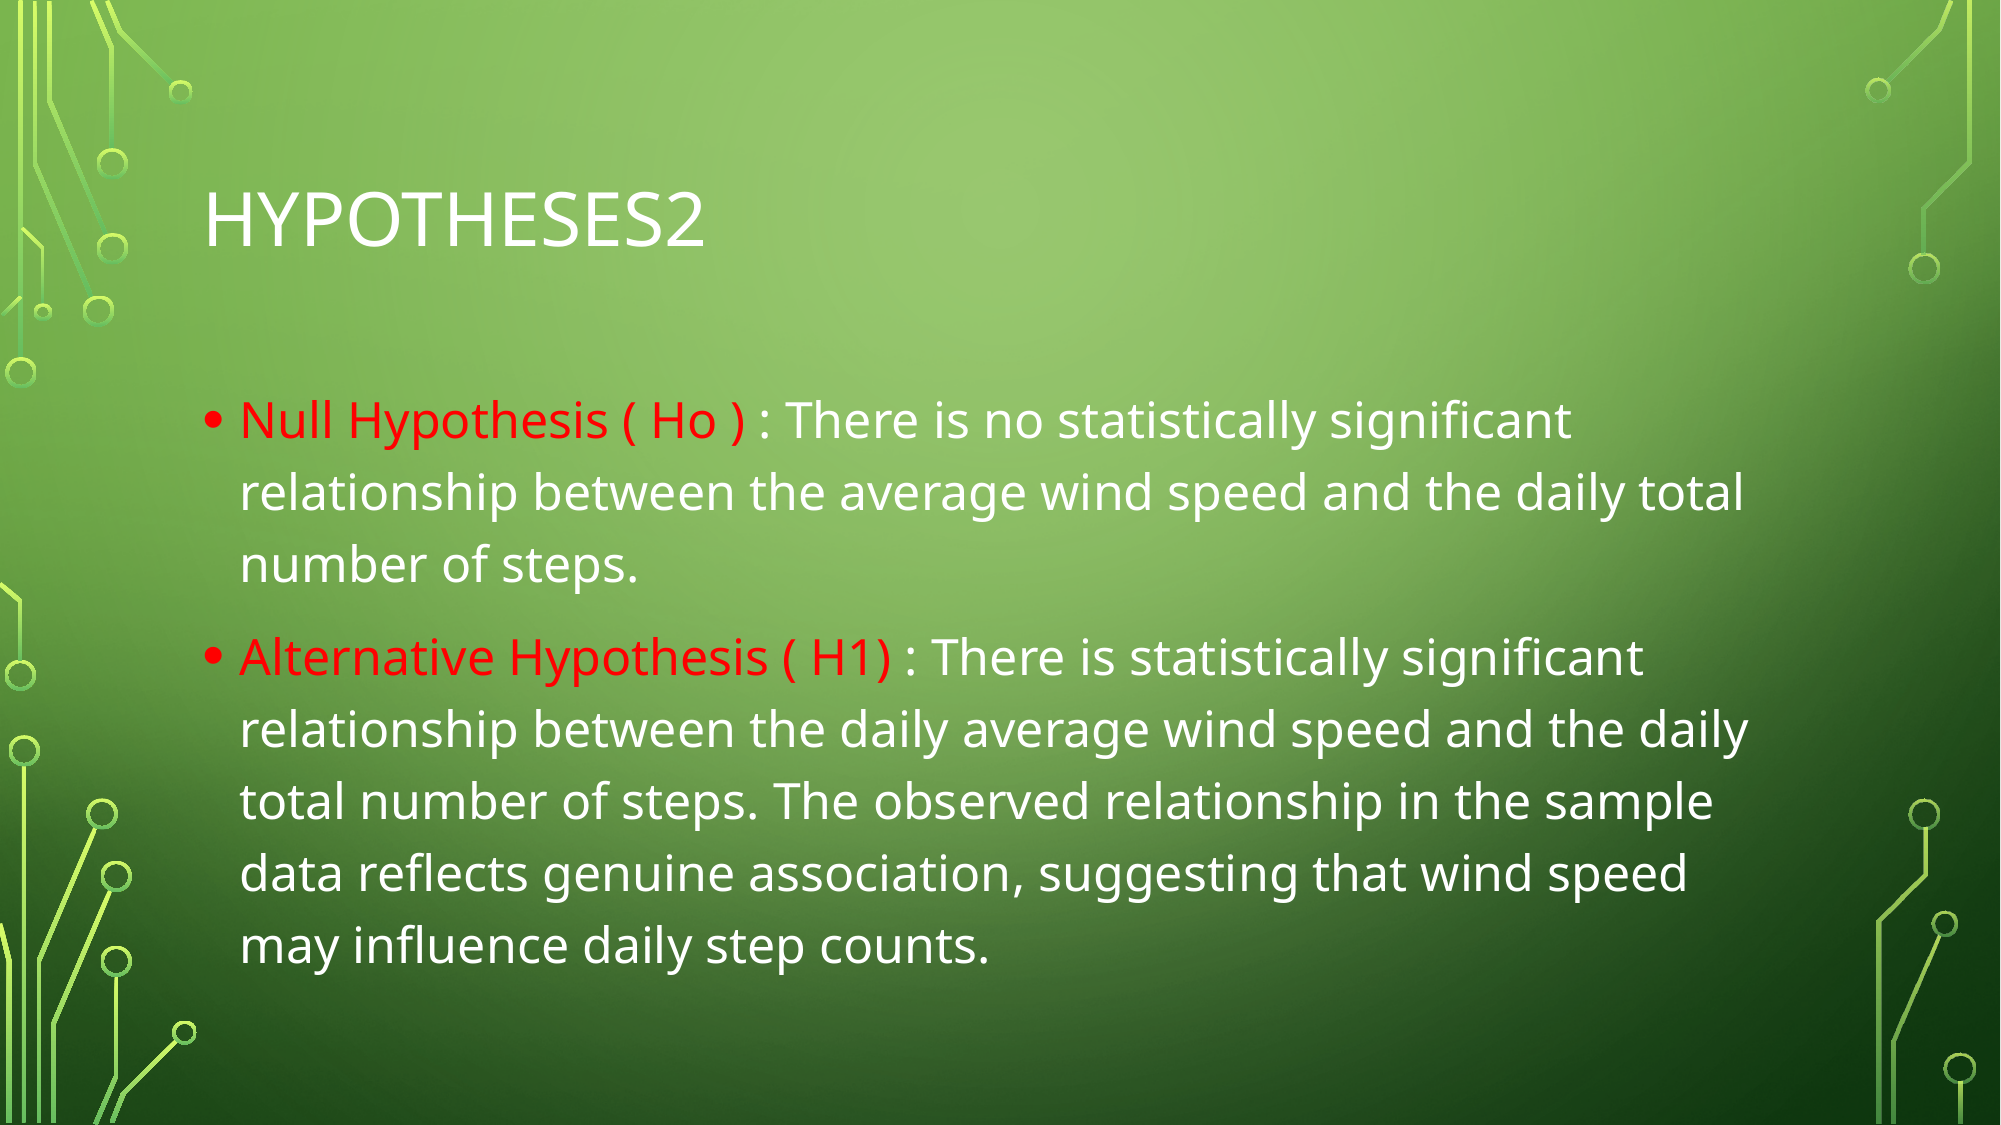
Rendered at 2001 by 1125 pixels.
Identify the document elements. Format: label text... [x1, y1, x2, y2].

title Hypotheses2 [187, 101, 1813, 344]
list Null Hypothesis ( Ho ) : There is no statistically significant relationship between the average wind speed and the daily total number of steps. Alternative Hypothesis ( H1) : There is statistically significant relationship between the daily average wind speed and the daily total number of steps. The observed relationship in the sample data reflects genuine association, suggesting that wind speed may influence daily step counts. [187, 369, 1813, 950]
